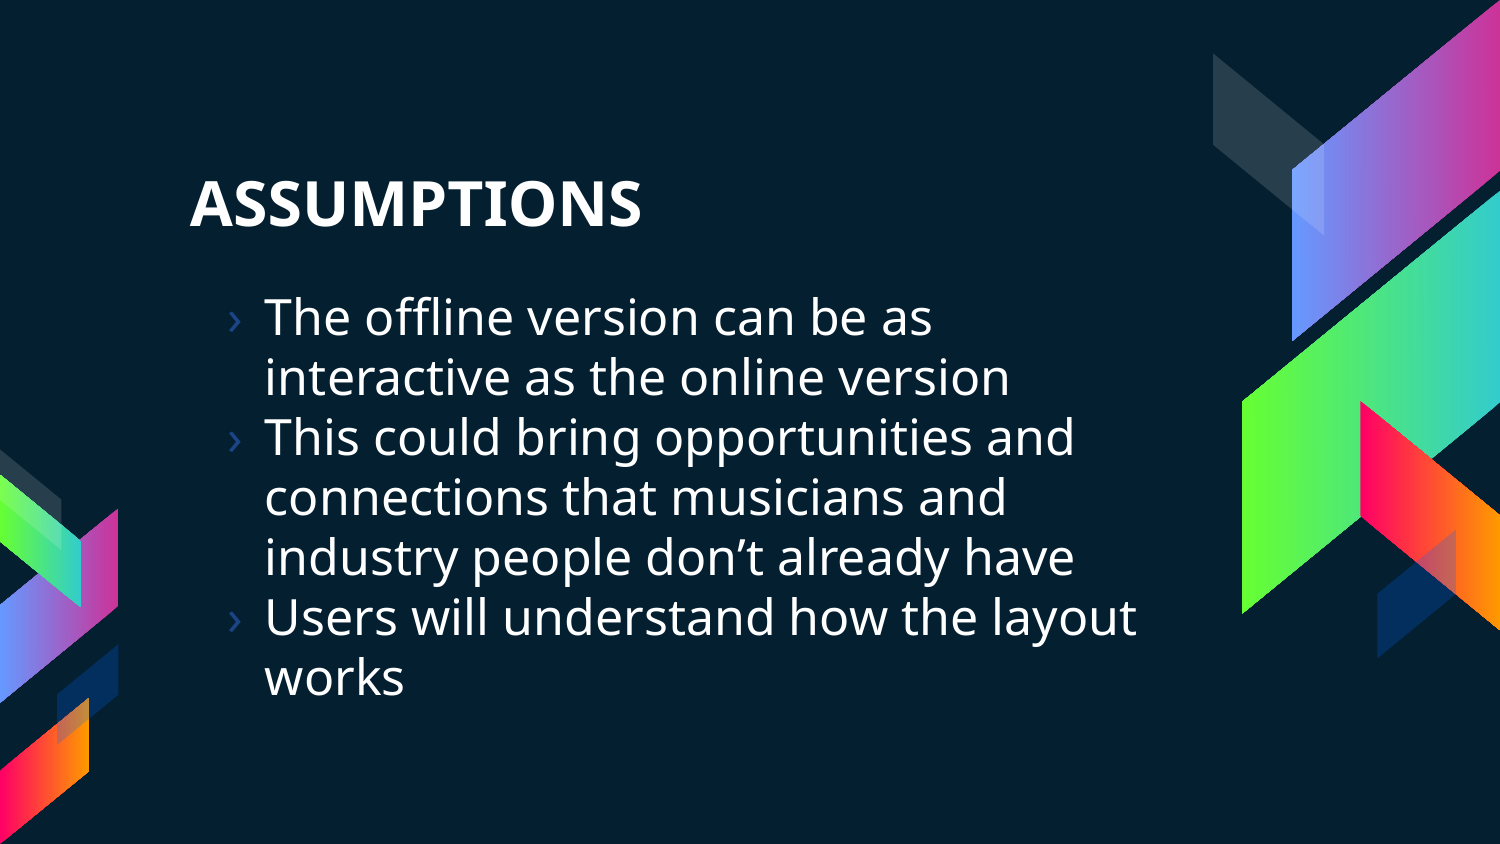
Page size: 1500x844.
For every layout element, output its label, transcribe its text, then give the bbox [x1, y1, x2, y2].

title ASSUMPTIONS [175, 149, 1155, 255]
list The offline version can be as interactive as the online version This could bring opportunities and connections that musicians and industry people don’t already have Users will understand how the layout works [175, 270, 1155, 725]
